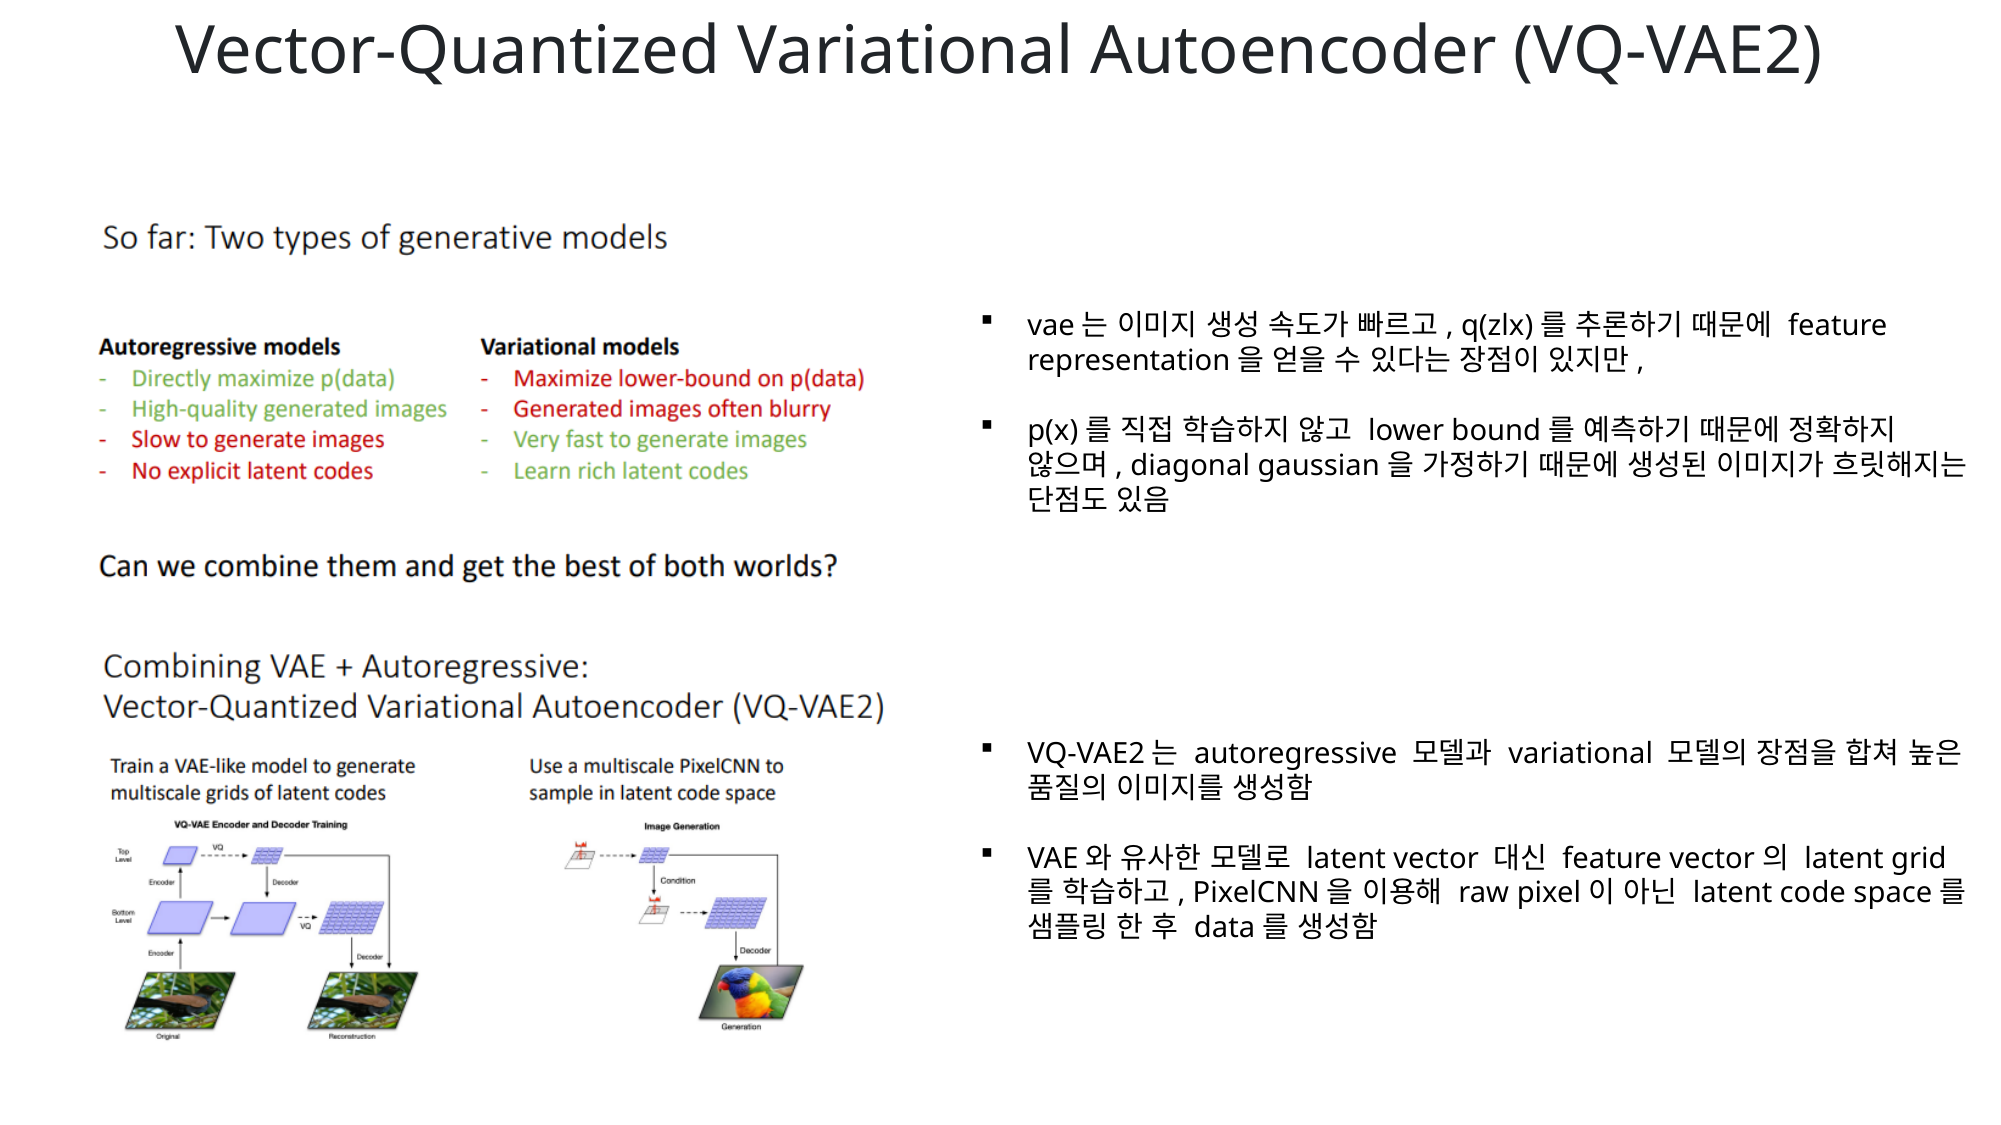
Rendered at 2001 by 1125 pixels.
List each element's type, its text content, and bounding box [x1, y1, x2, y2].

text_box Vector-Quantized Variational Autoencoder (VQ-VAE2) [0, 0, 2000, 95]
text_box vae는 이미지 생성 속도가 빠르고, q(zlx)를 추론하기 때문에 feature representation을 얻을 수 있다는 장점이 있지만, p(x)를 직접 학습하지 않고 lower bound를 예측하기 때문에 정확하지 않으며, diagonal gaussian을 가정하기 때문에 생성된 이미지가 흐릿해지는 단점도 있음 [965, 298, 1984, 524]
text_box VQ-VAE2는 autoregressive 모델과 variational 모델의 장점을 합쳐 높은 품질의 이미지를 생성함 VAE와 유사한 모델로 latent vector 대신 feature vector의 latent grid를 학습하고, PixelCNN을 이용해 raw pixel이 아닌 latent code space를 샘플링 한 후 data를 생성함 [965, 726, 1984, 952]
picture [45, 194, 905, 1050]
